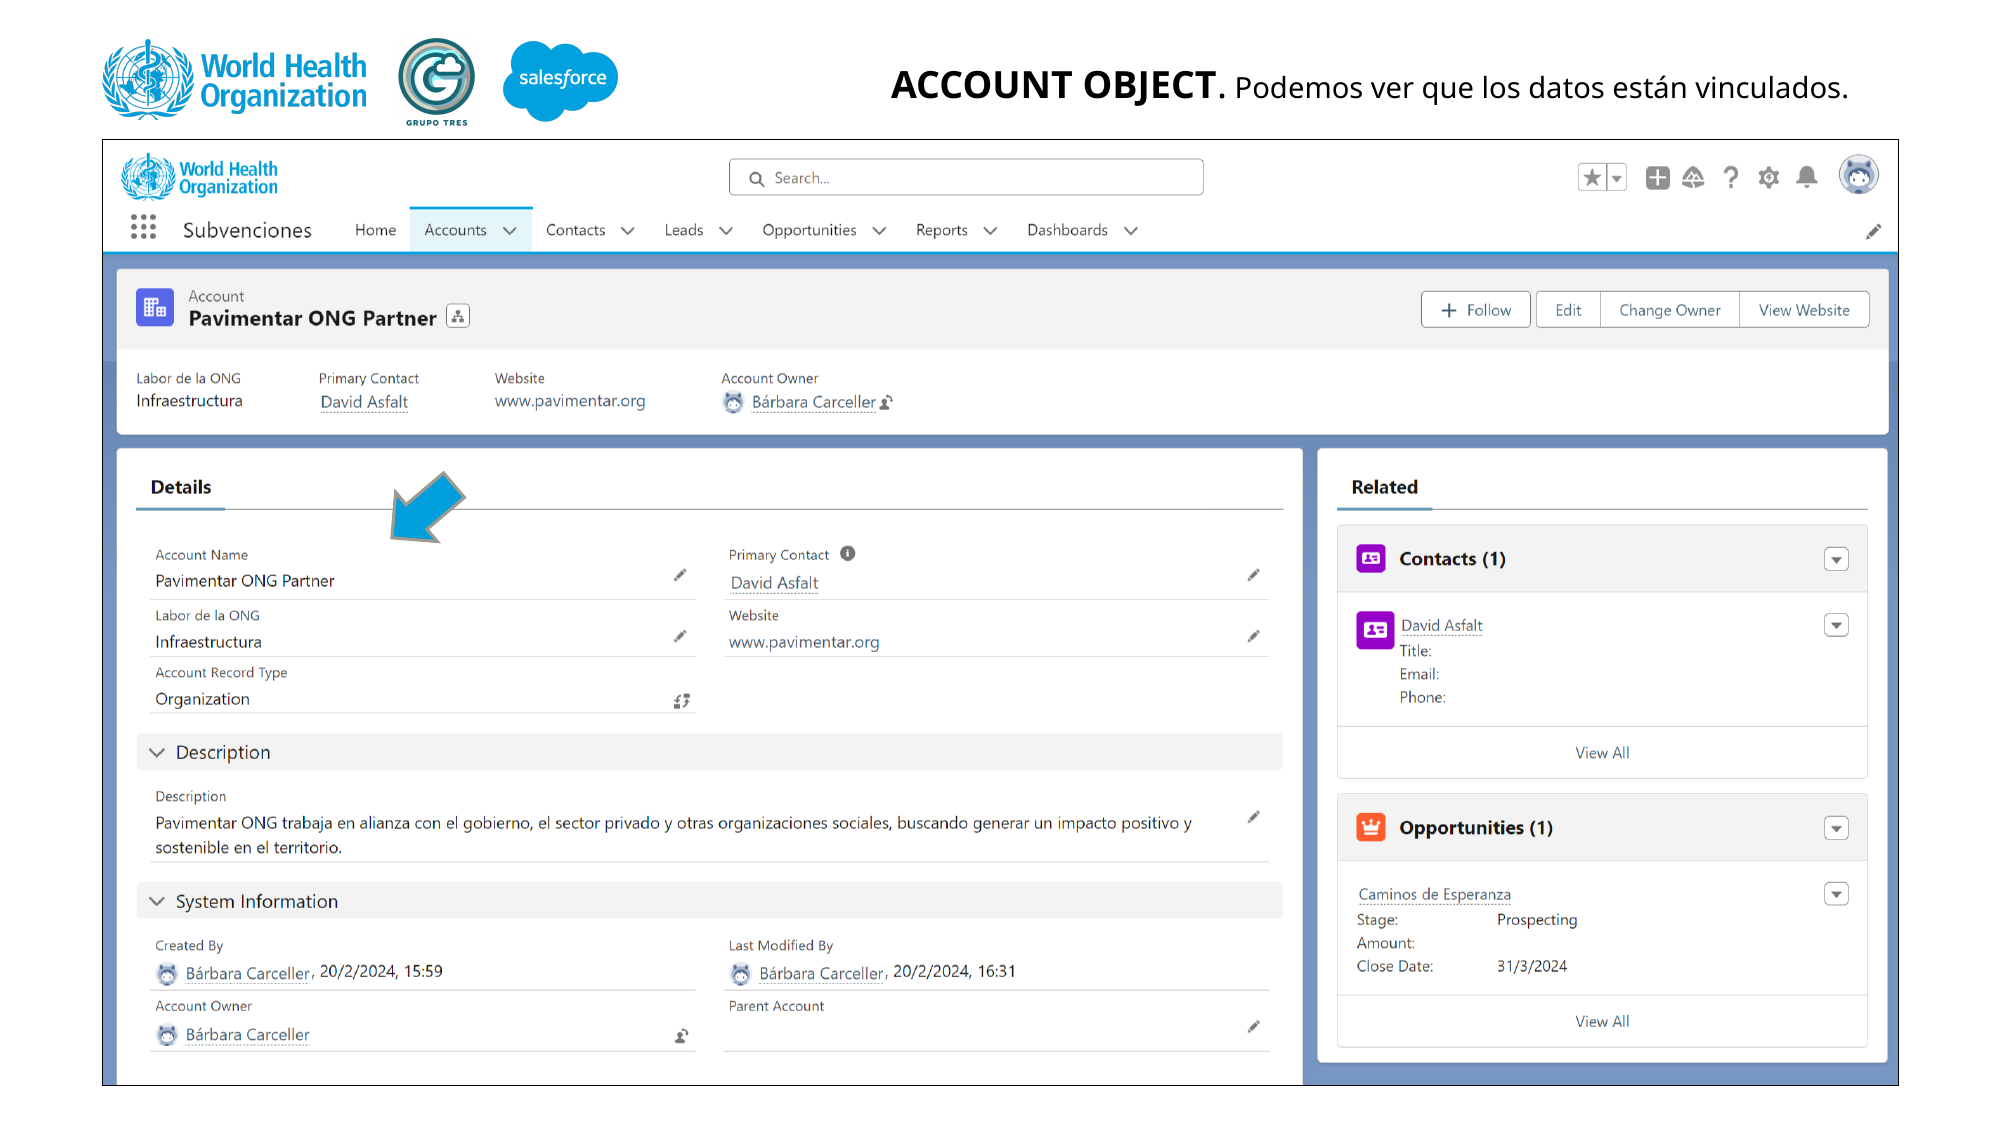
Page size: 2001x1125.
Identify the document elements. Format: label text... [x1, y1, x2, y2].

picture [397, 35, 476, 127]
picture [101, 148, 1899, 1087]
text_box [100, 138, 1899, 1087]
picture [544, 76, 552, 82]
picture [101, 38, 366, 121]
text_box ACCOUNT OBJECT. Podemos ver que los datos están vinculados. [749, 53, 1865, 114]
picture [502, 79, 619, 123]
picture [348, 64, 352, 74]
picture [502, 40, 619, 88]
